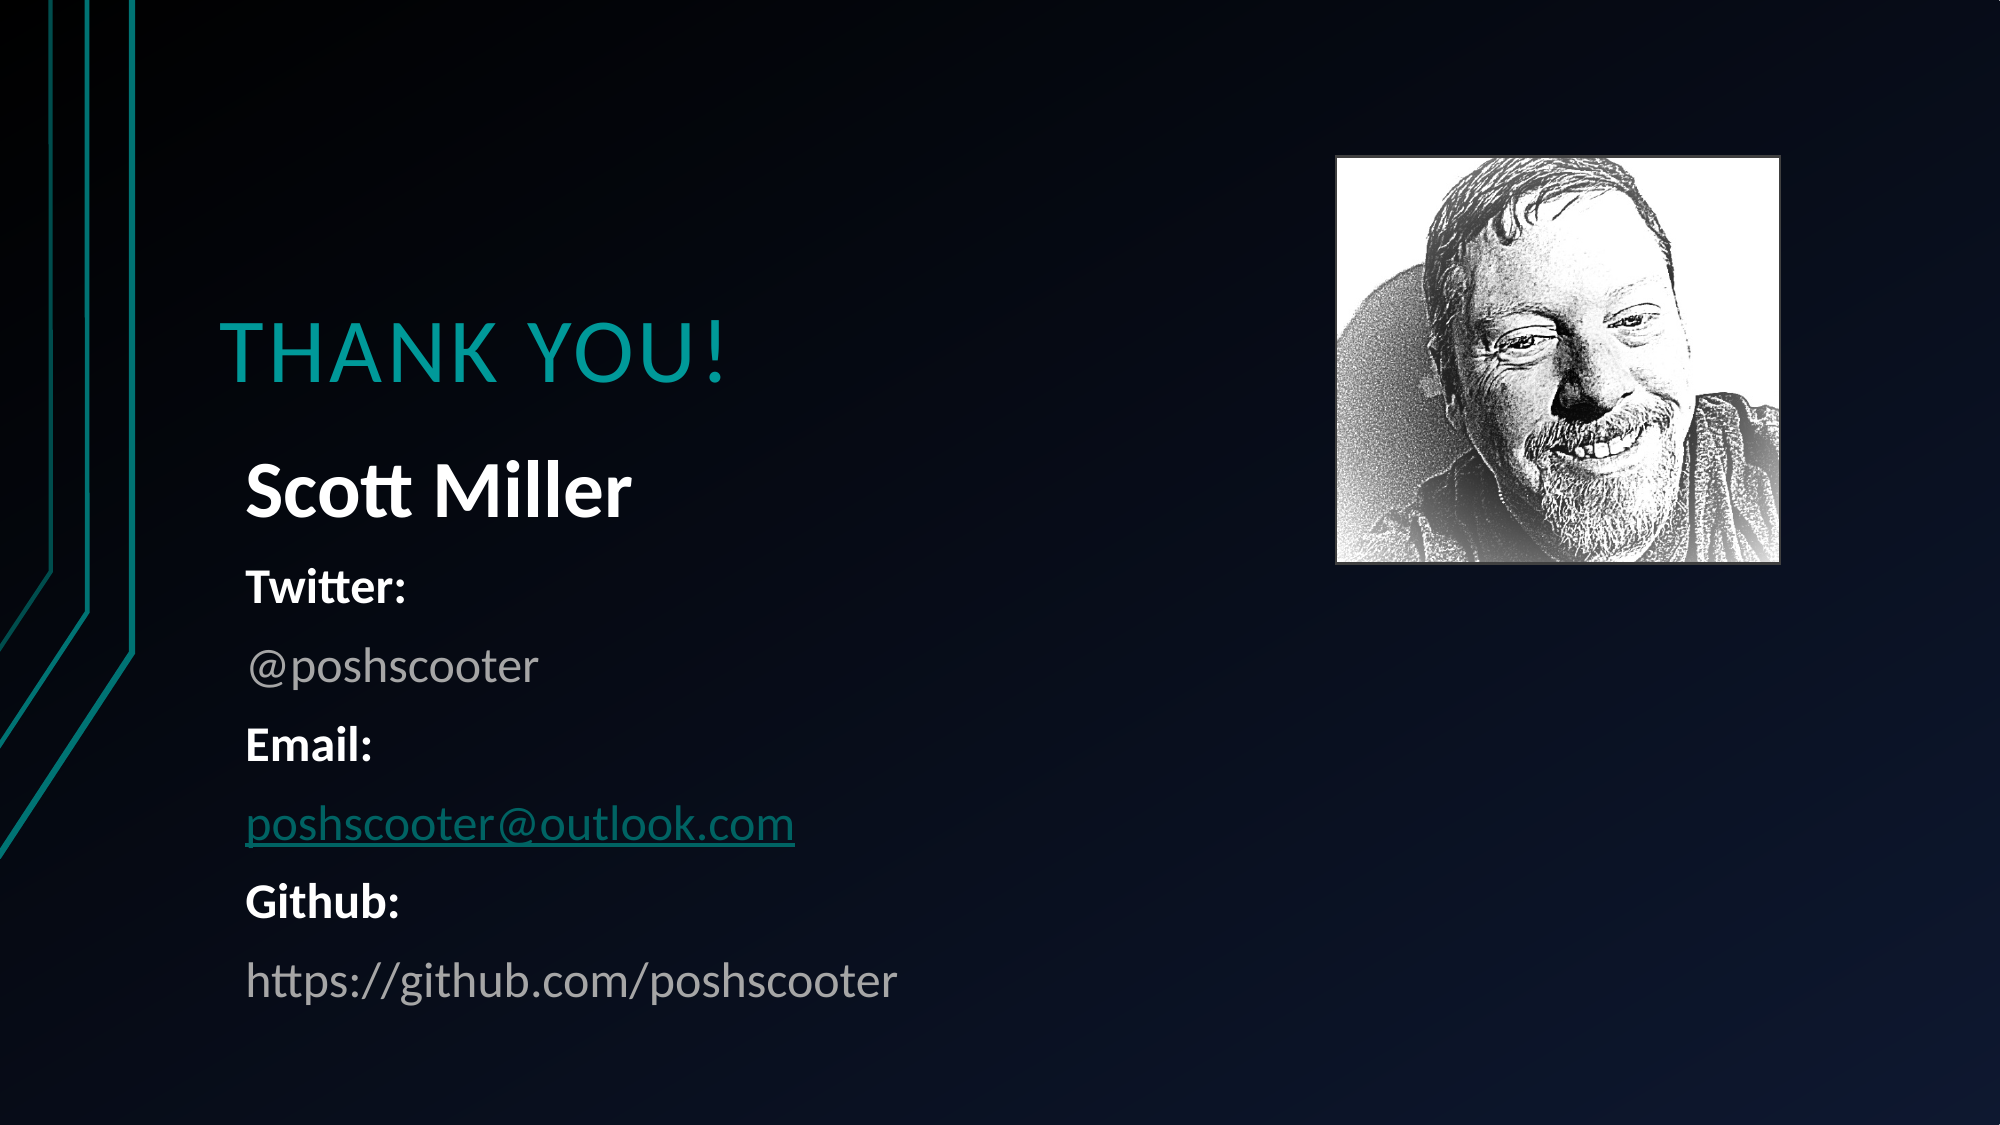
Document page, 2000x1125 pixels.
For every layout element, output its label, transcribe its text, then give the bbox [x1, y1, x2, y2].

title Thank you! [199, 279, 867, 413]
picture [1336, 157, 1780, 563]
list Scott Miller Twitter: @poshscooter Email: poshscooter@outlook.com Github: https://github.com/poshscooter [225, 437, 1250, 1025]
